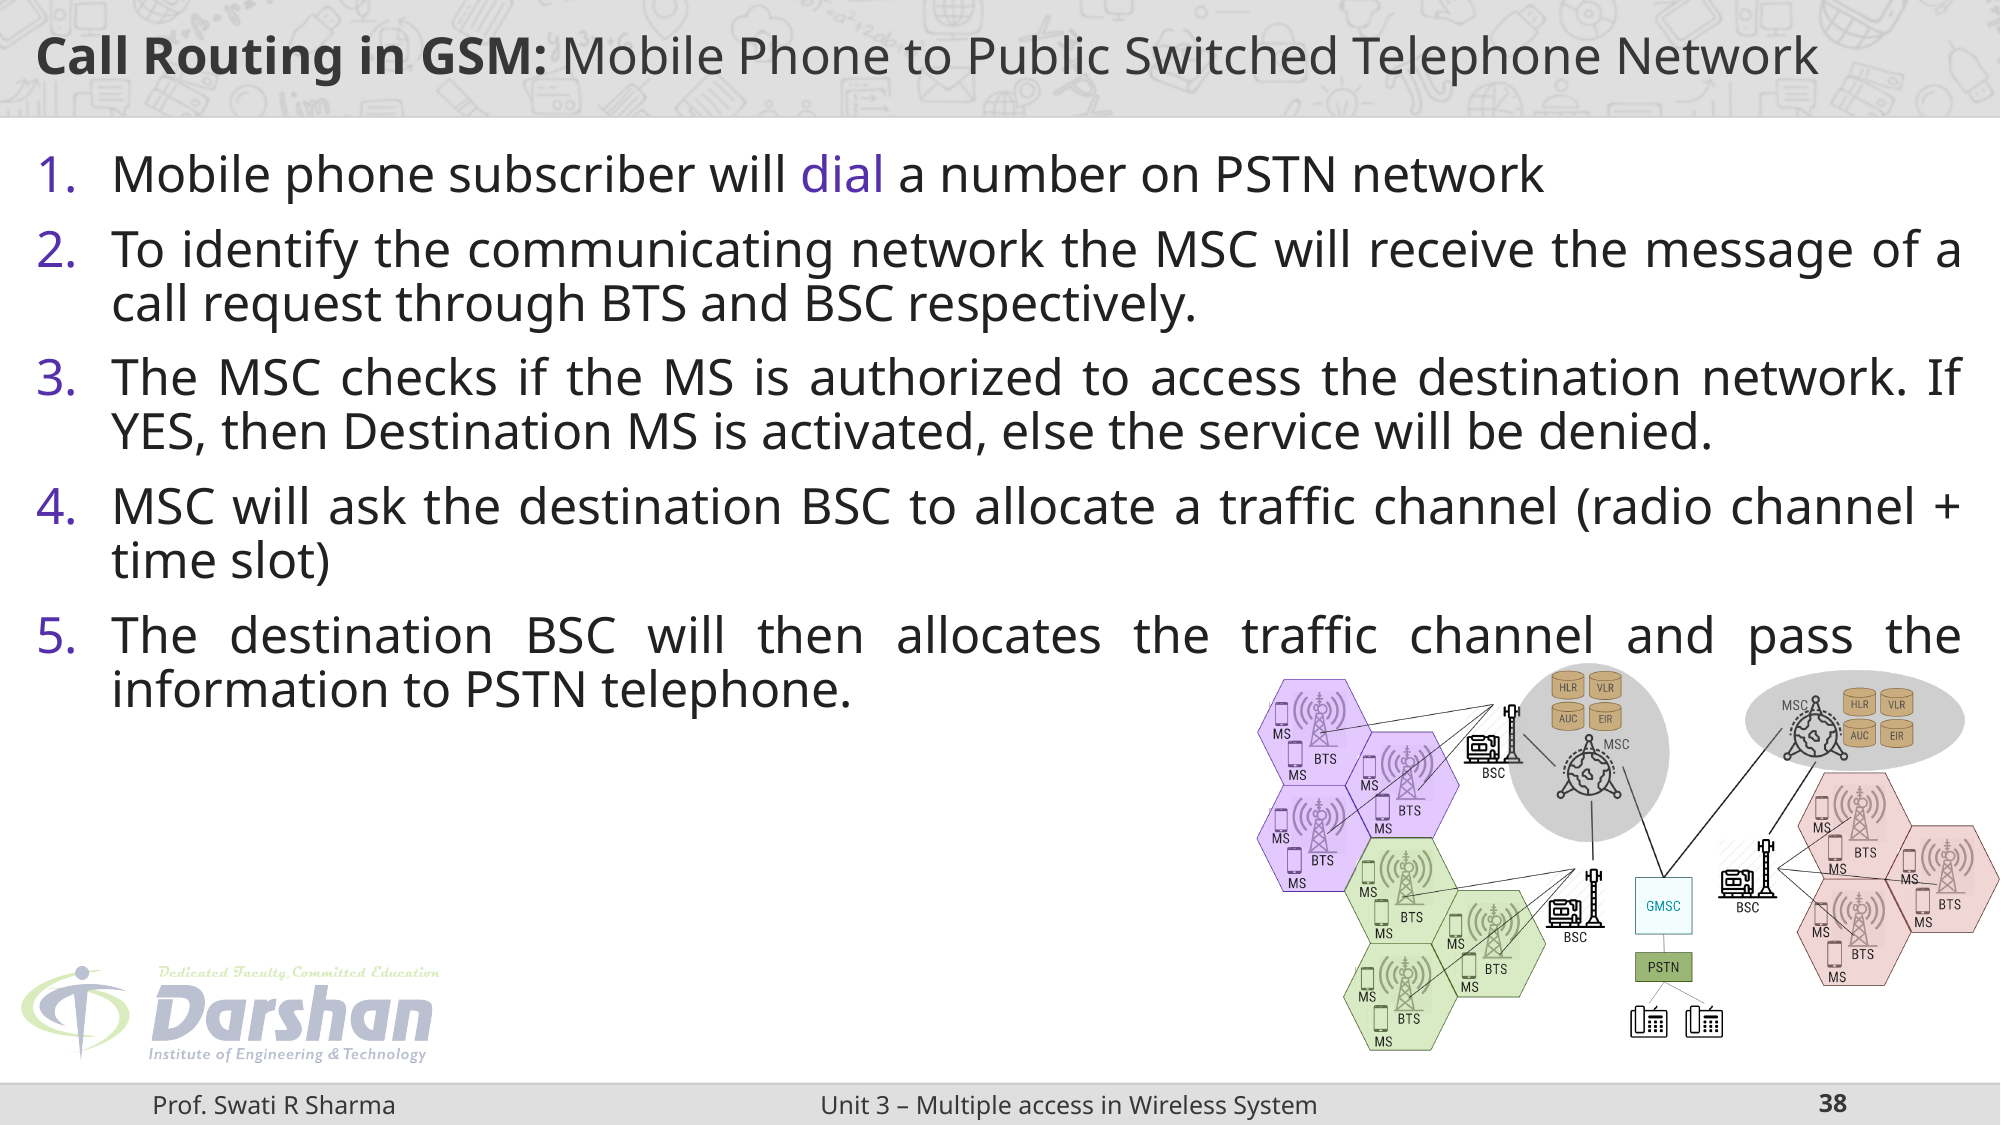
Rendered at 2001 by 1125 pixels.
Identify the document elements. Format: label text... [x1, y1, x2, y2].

title Call Routing in GSM: Mobile Phone to Public Switched Telephone Network [0, 0, 2000, 117]
picture [1256, 663, 2000, 1059]
list Mobile phone subscriber will dial a number on PSTN network To identify the communicating network the MSC will receive the message of a call request through BTS and BSC respectively. The MSC checks if the MS is authorized to access the destination network. If YES, then Destination MS is activated, else the service will be denied. MSC will ask the destination BSC to allocate a traffic channel (radio channel + time slot) The destination BSC will then allocates the traffic channel and pass the information to PSTN telephone. [21, 141, 1979, 1059]
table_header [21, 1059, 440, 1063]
